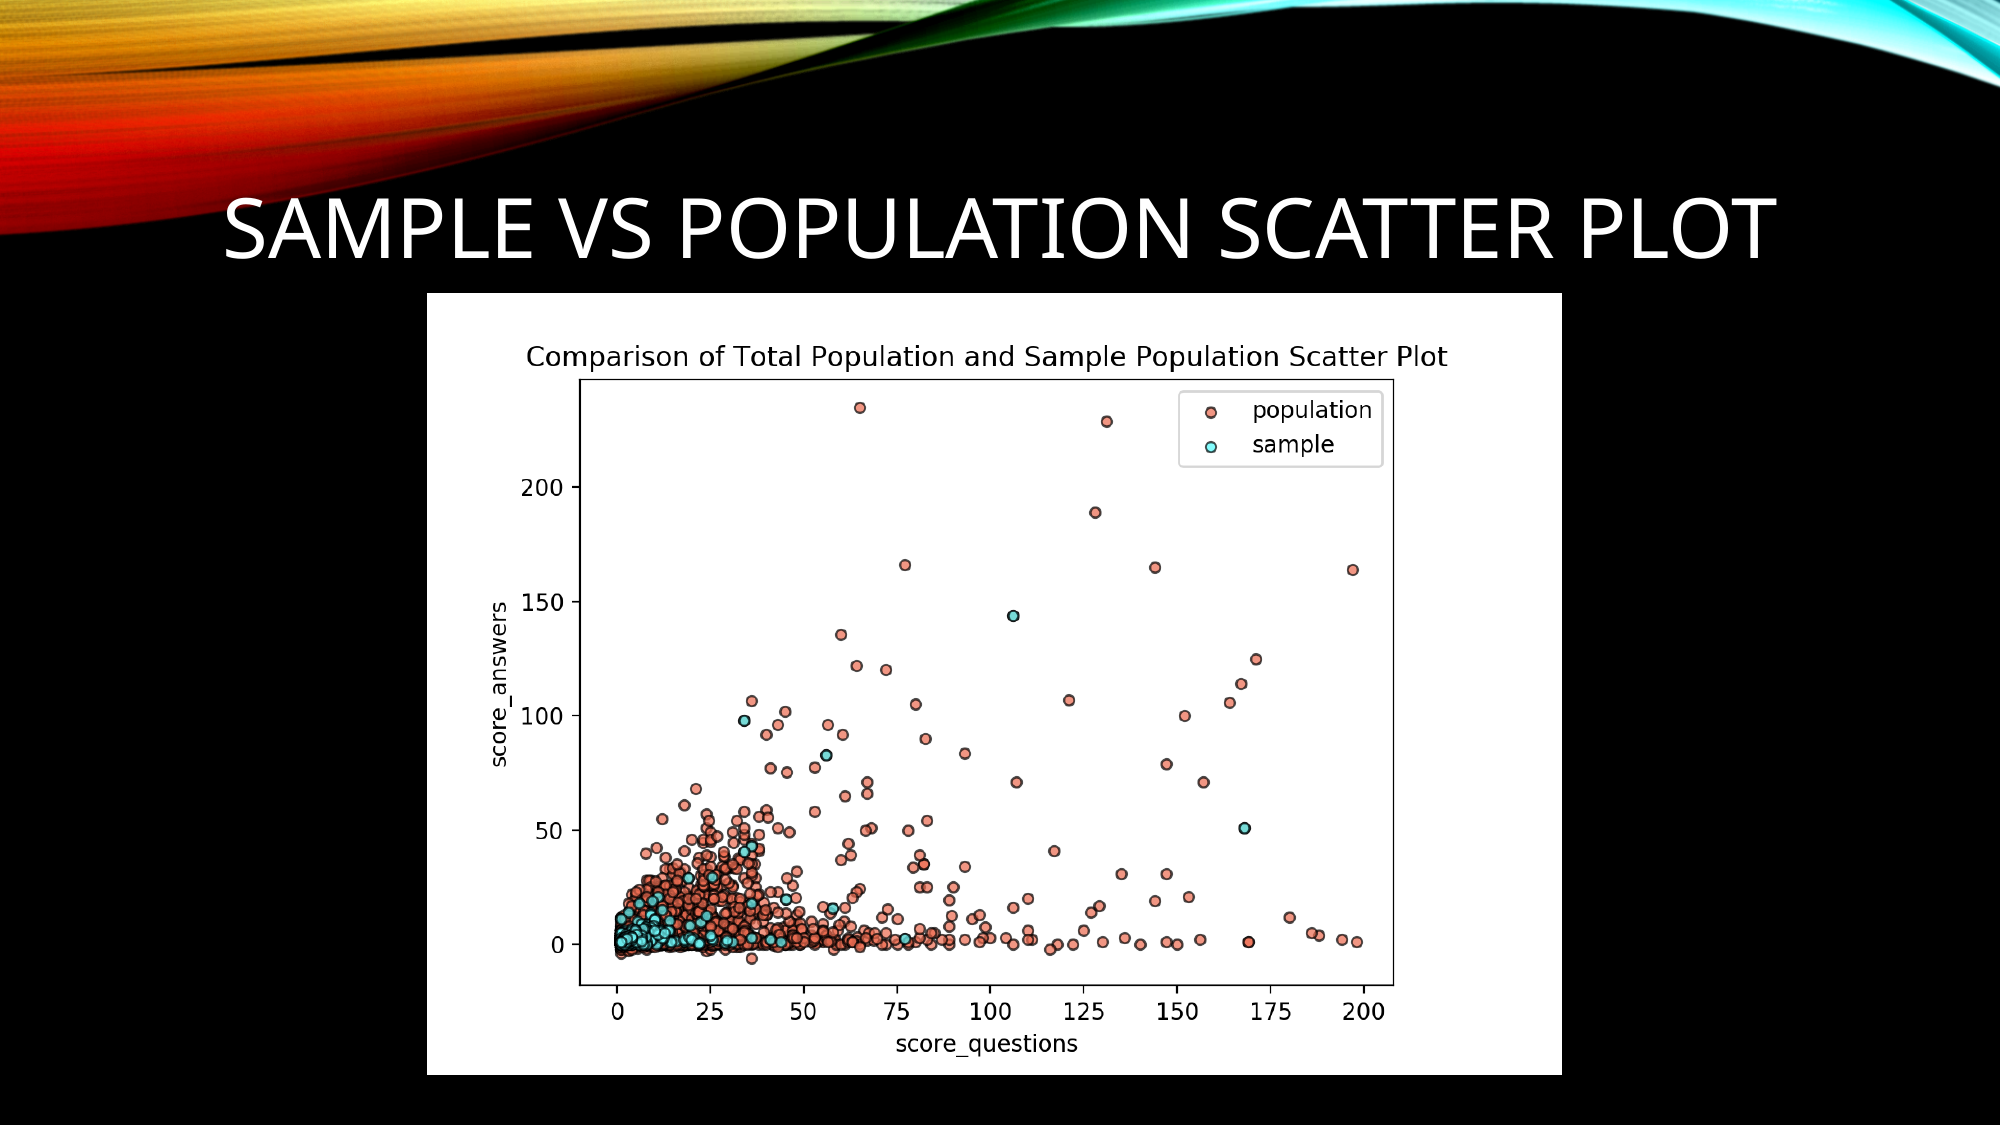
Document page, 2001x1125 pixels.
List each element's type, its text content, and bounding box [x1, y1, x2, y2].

picture [0, 0, 2000, 237]
title Sample vs Population Scatter Plot [157, 125, 1844, 338]
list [427, 293, 1562, 1076]
